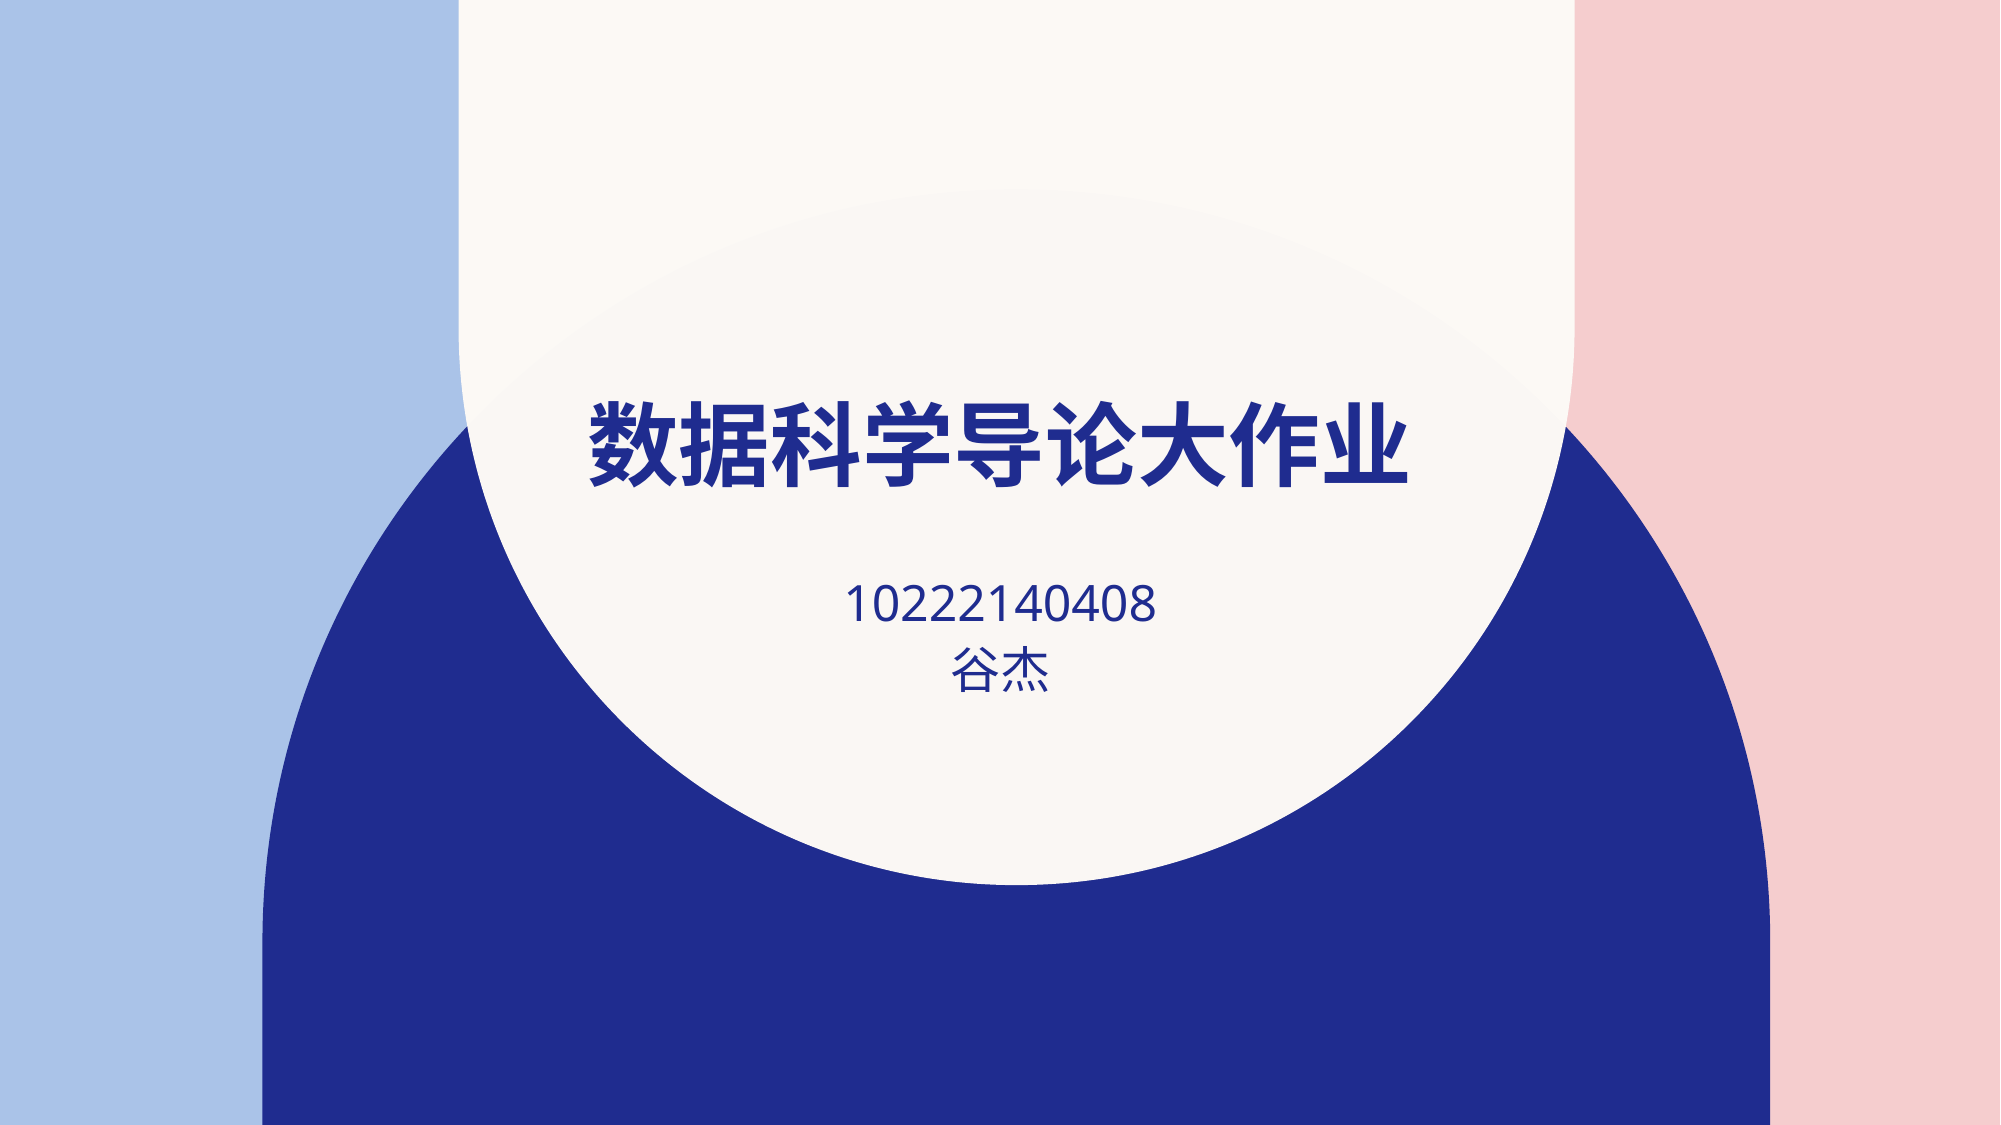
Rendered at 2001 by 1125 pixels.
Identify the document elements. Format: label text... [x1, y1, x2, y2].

subtitle 10222140408 谷杰 [713, 571, 1287, 716]
title 数据科学导论大作业 [558, 396, 1442, 527]
